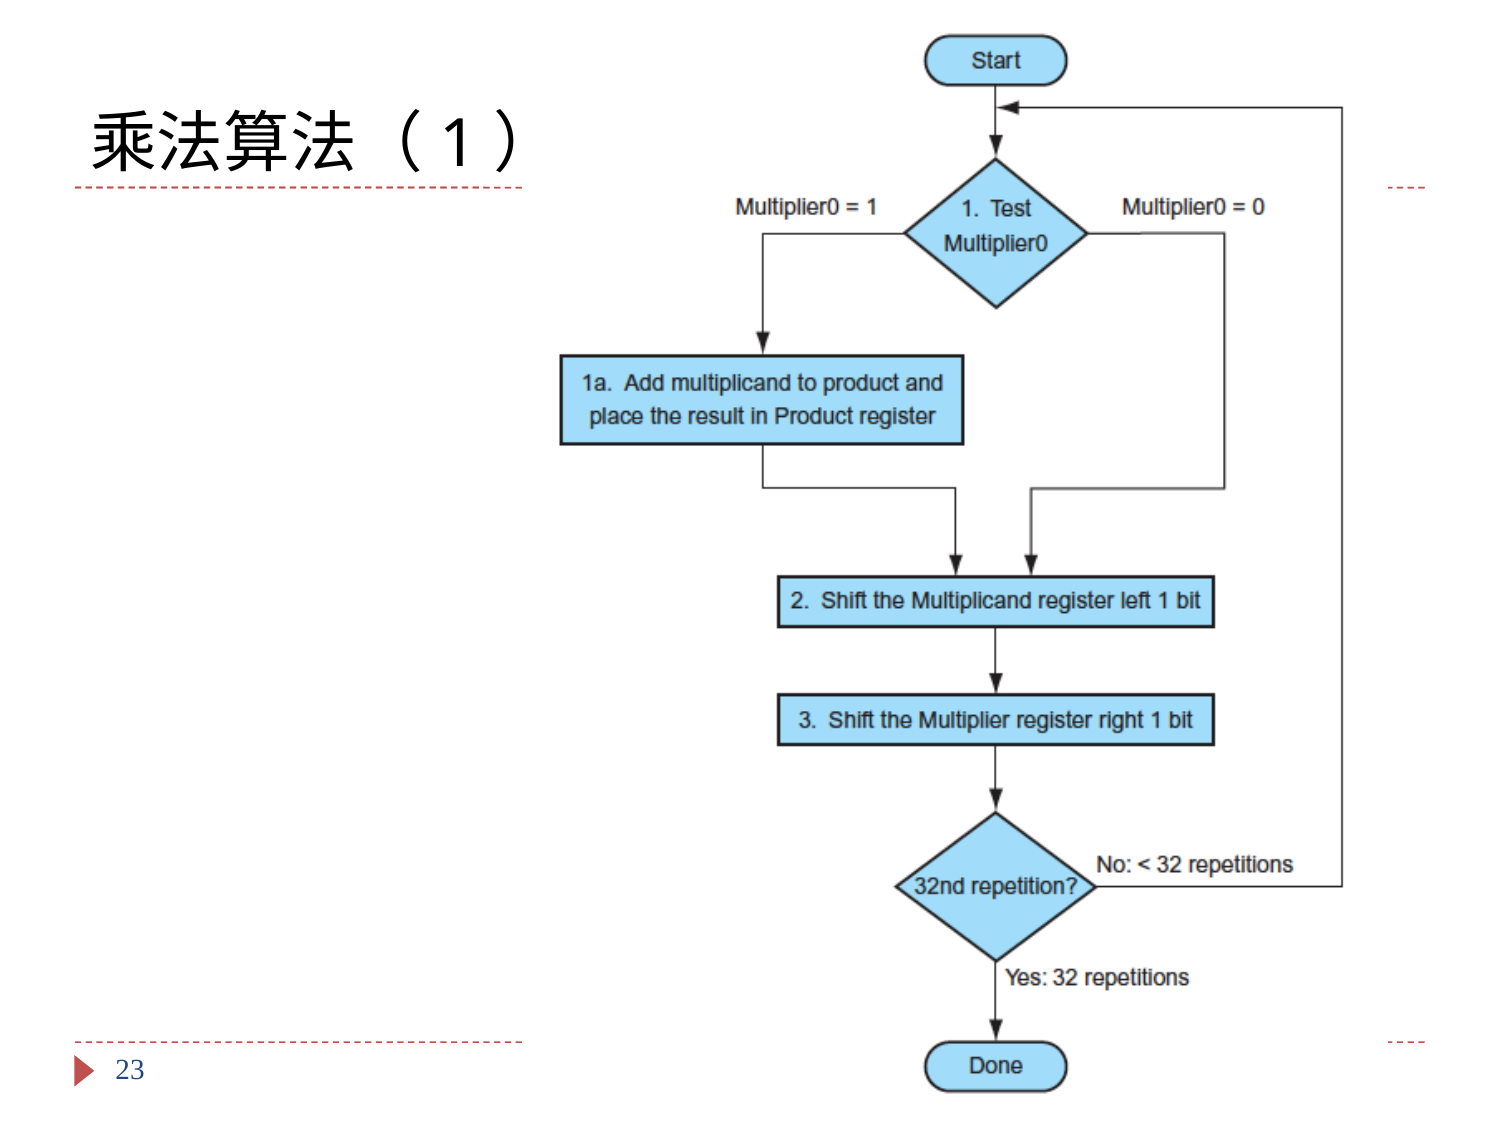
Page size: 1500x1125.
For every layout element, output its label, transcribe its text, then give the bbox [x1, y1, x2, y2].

slide_number 23 [100, 1042, 426, 1103]
title 乘法算法（1） [75, 24, 1425, 188]
picture [525, 29, 1389, 1102]
